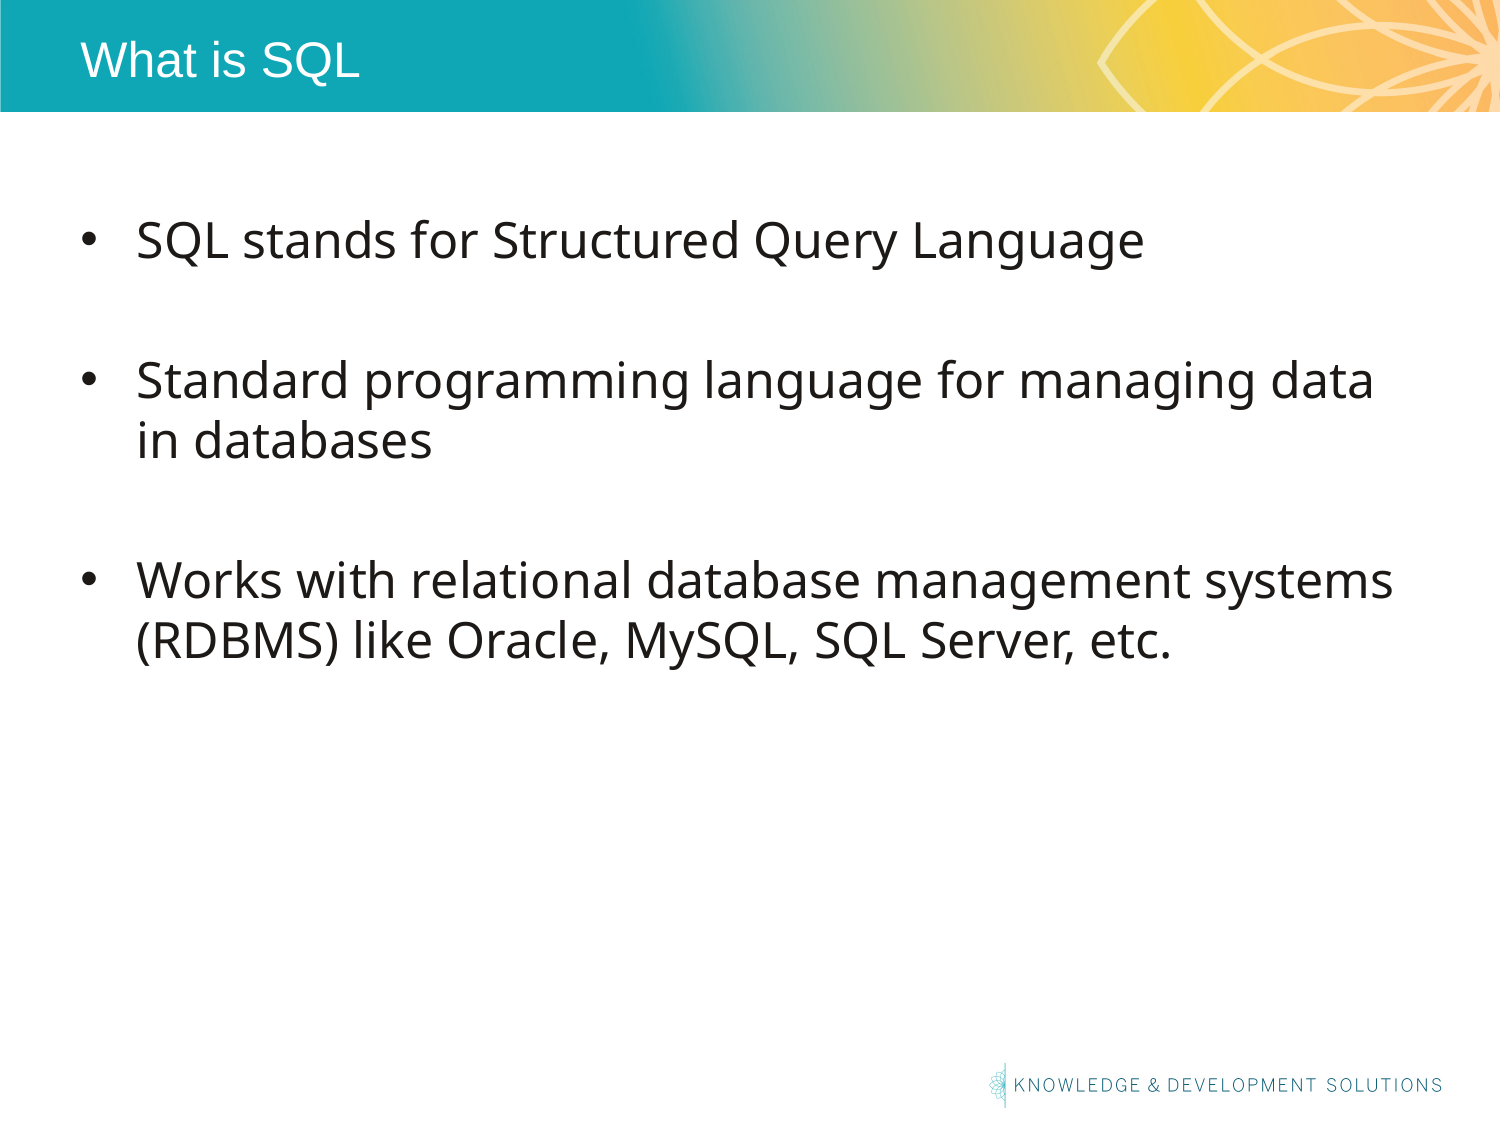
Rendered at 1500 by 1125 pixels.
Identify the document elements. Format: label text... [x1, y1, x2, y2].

list SQL stands for Structured Query Language Standard programming language for managing data in databases Works with relational database management systems (RDBMS) like Oracle, MySQL, SQL Server, etc. [65, 200, 1416, 1022]
picture [0, 0, 1500, 112]
title What is SQL [65, 19, 1416, 90]
picture [971, 1051, 1500, 1125]
